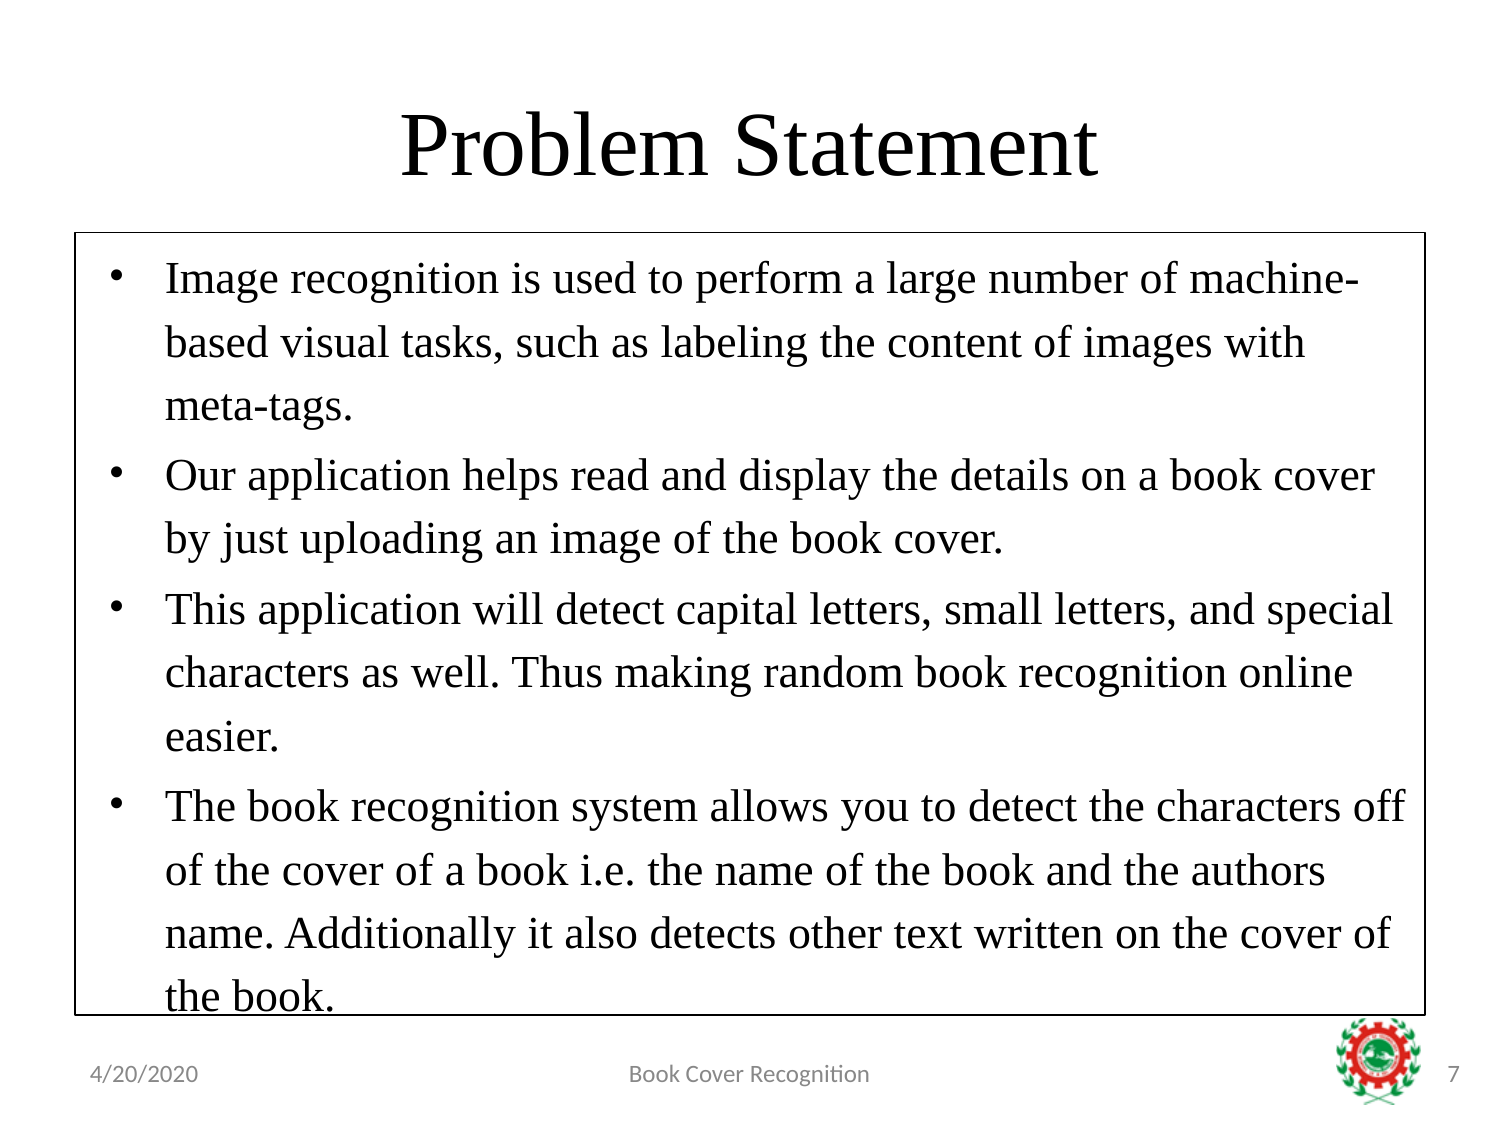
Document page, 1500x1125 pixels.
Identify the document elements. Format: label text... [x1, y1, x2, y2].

text_box 4/20/2020 [75, 1042, 425, 1103]
text_box ‹#› [1125, 1042, 1475, 1103]
text_box Problem Statement [74, 45, 1425, 233]
text_box Book Cover Recognition [512, 1042, 988, 1103]
text_box Image recognition is used to perform a large number of machine-based visual tasks, such as labeling the content of images with meta-tags. Our application helps read and display the details on a book cover by just uploading an image of the book cover. This application will detect capital letters, small letters, and special characters as well. Thus making random book recognition online easier. The book recognition system allows you to detect the characters off of the cover of a book i.e. the name of the book and the authors name. Additionally it also detects other text written on the cover of the book. [75, 232, 1425, 1015]
picture [1336, 1018, 1421, 1042]
